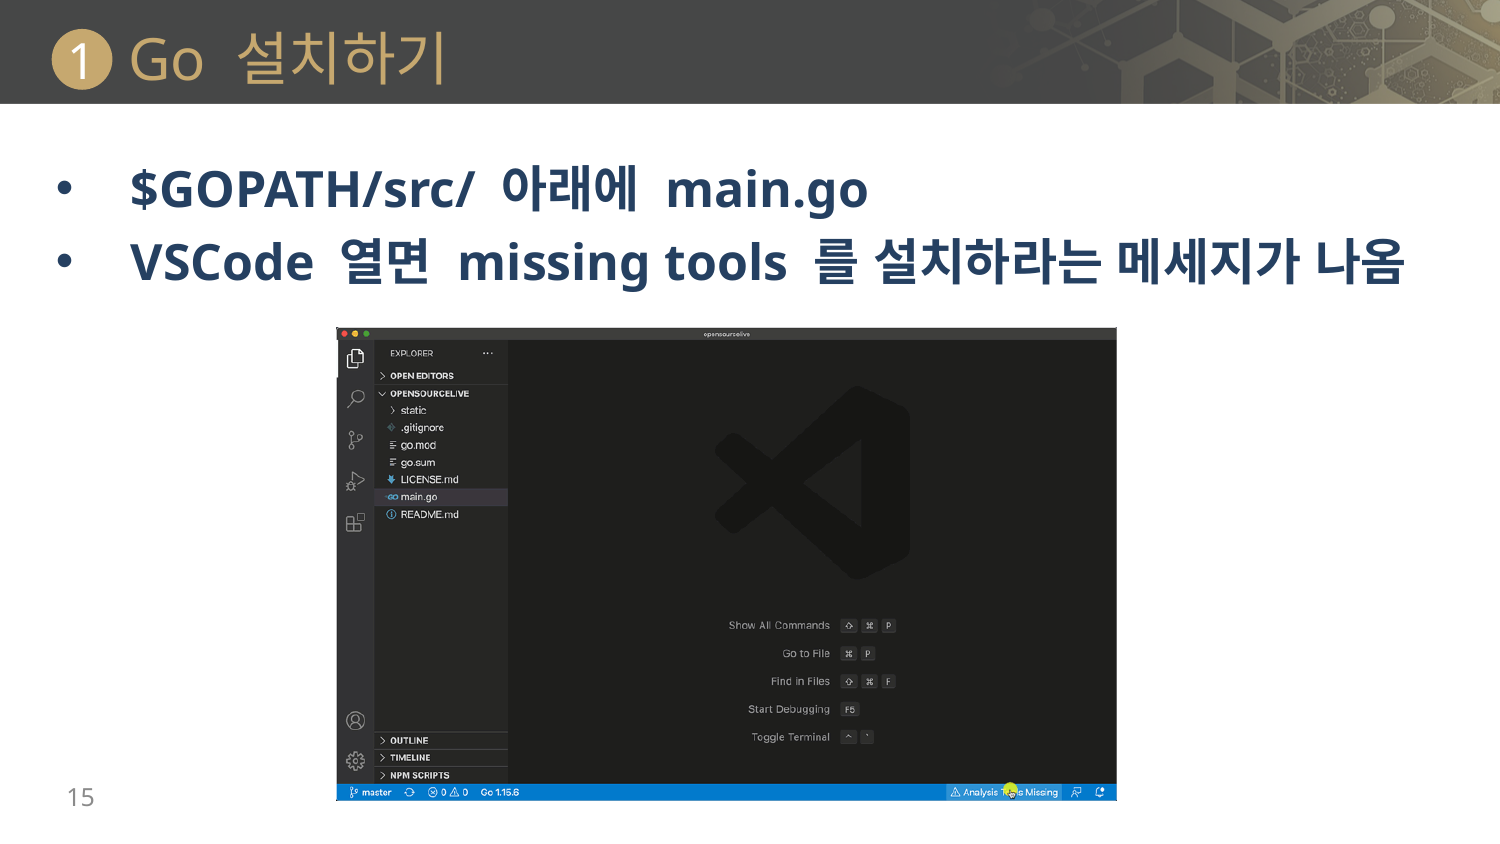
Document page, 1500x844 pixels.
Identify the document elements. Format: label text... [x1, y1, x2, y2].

picture [0, 0, 1500, 103]
list 1 [51, 28, 113, 90]
slide_number 15 [51, 776, 389, 822]
title Go 설치하기 [113, 13, 1459, 100]
list $GOPATH/src/ 아래에 main.go VSCode 열면 missing tools 를 설치하라는 메세지가 나옴 [41, 150, 1459, 777]
picture [336, 327, 1117, 801]
